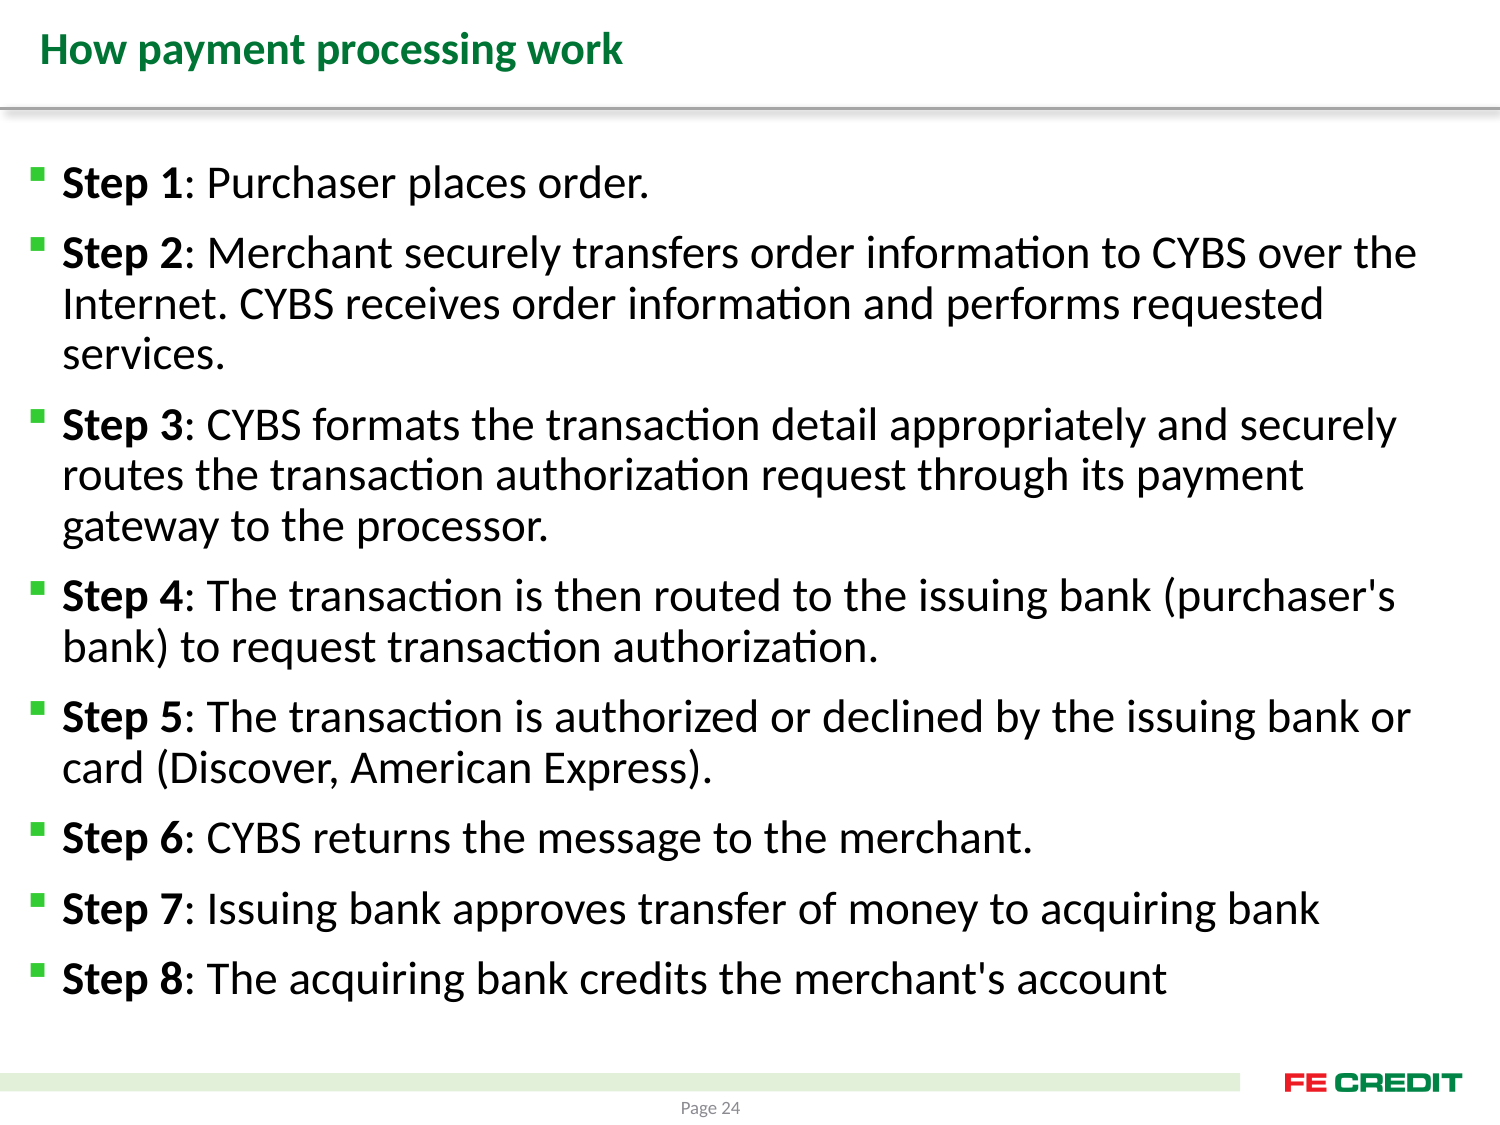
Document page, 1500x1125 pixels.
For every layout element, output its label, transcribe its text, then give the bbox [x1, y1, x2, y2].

picture [1285, 1073, 1463, 1092]
slide_number Page 24 [675, 1089, 758, 1125]
list Step 1: Purchaser places order. Step 2: Merchant securely transfers order information to CYBS over the Internet. CYBS receives order information and performs requested services. Step 3: CYBS formats the transaction detail appropriately and securely routes the transaction authorization request through its payment gateway to the processor. Step 4: The transaction is then routed to the issuing bank (purchaser's bank) to request transaction authorization. Step 5: The transaction is authorized or declined by the issuing bank or card (Discover, American Express). Step 6: CYBS returns the message to the merchant. Step 7: Issuing bank approves transfer of money to acquiring bank Step 8: The acquiring bank credits the merchant's account [11, 149, 1488, 1063]
title How payment processing work [24, 12, 1413, 88]
